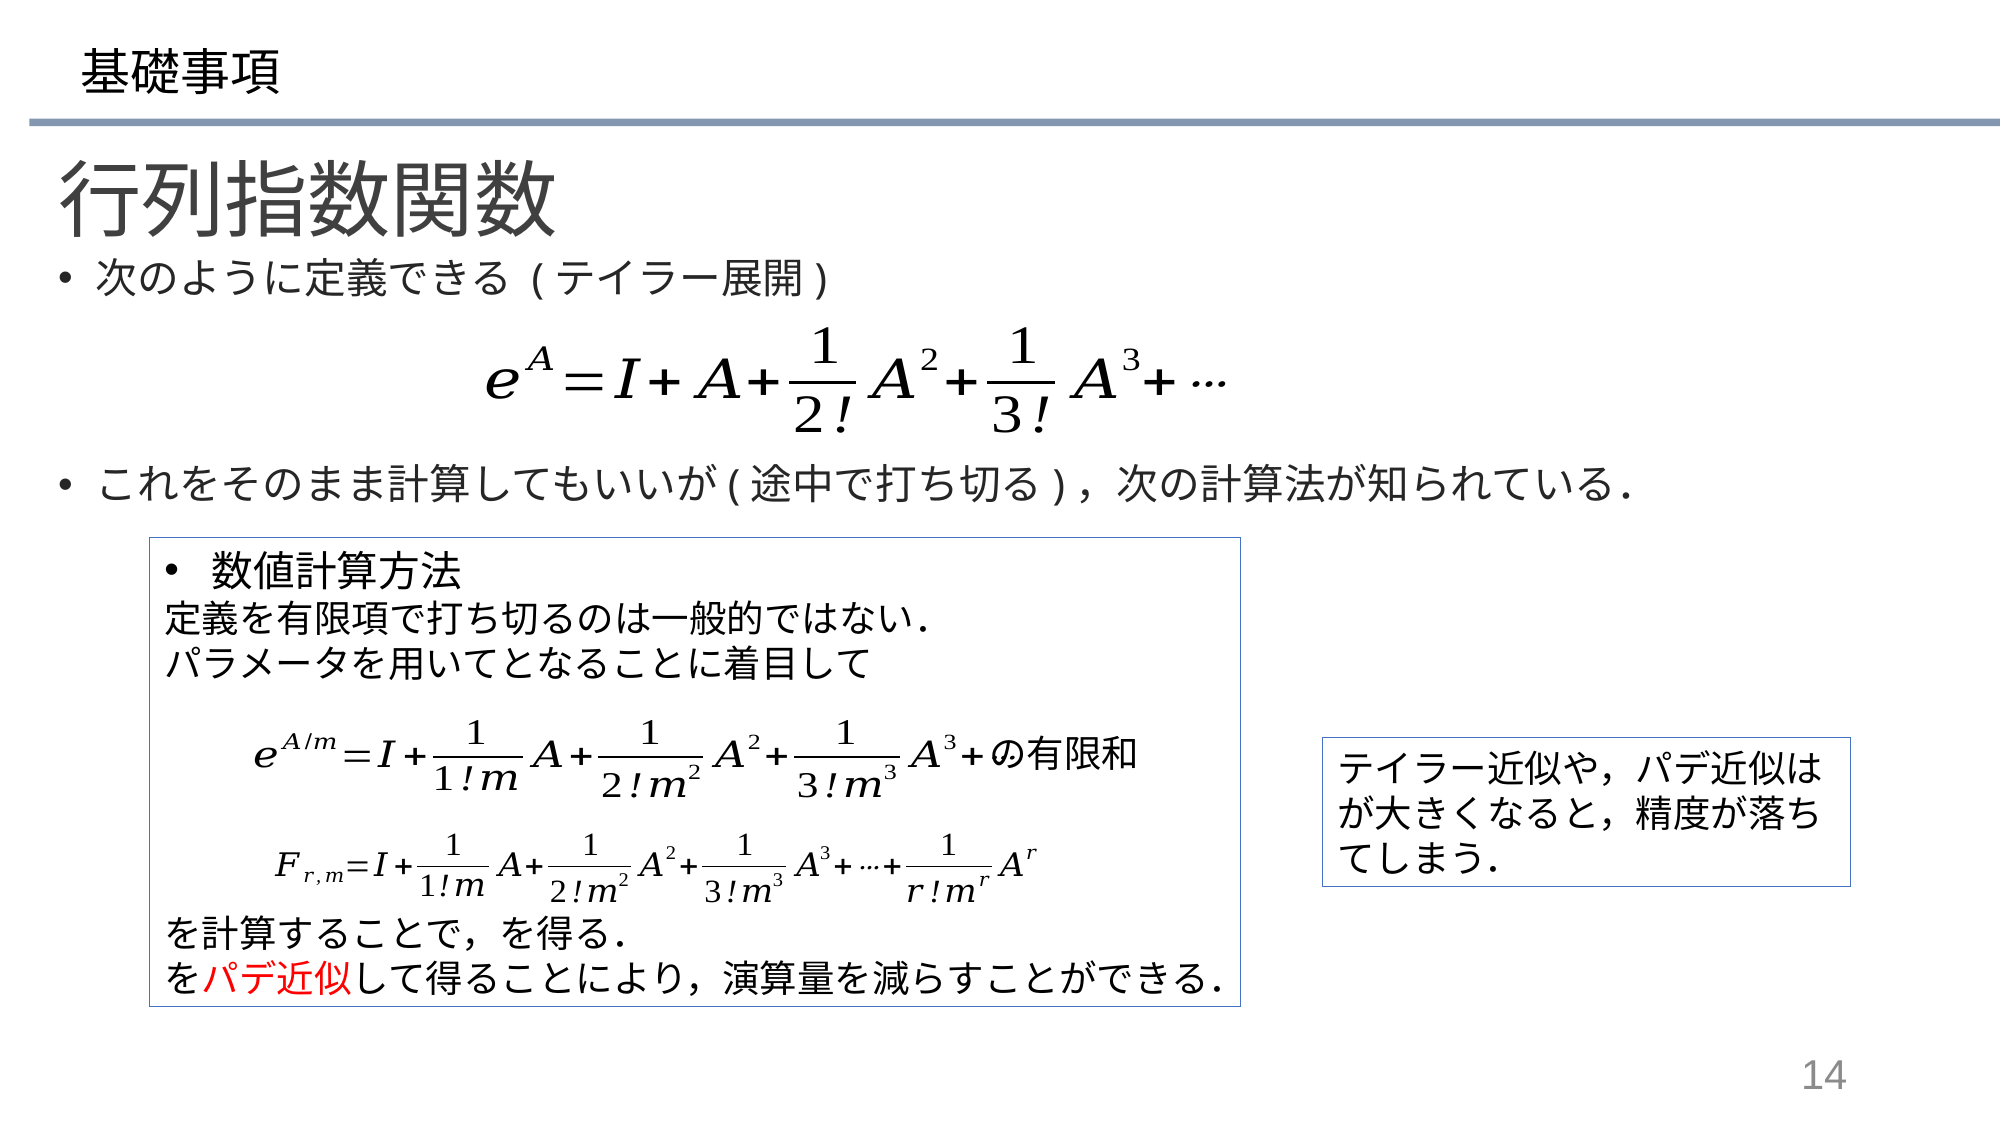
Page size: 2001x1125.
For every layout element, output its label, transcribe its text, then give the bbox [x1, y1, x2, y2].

slide_number 14 [1412, 1042, 1863, 1103]
list 行列指数関数 [43, 150, 1948, 250]
title 基礎事項 [65, 29, 1971, 119]
list 次のように定義できる (テイラー展開) これをそのまま計算してもいいが(途中で打ち切る)，次の計算法が知られている． [43, 250, 1948, 1014]
